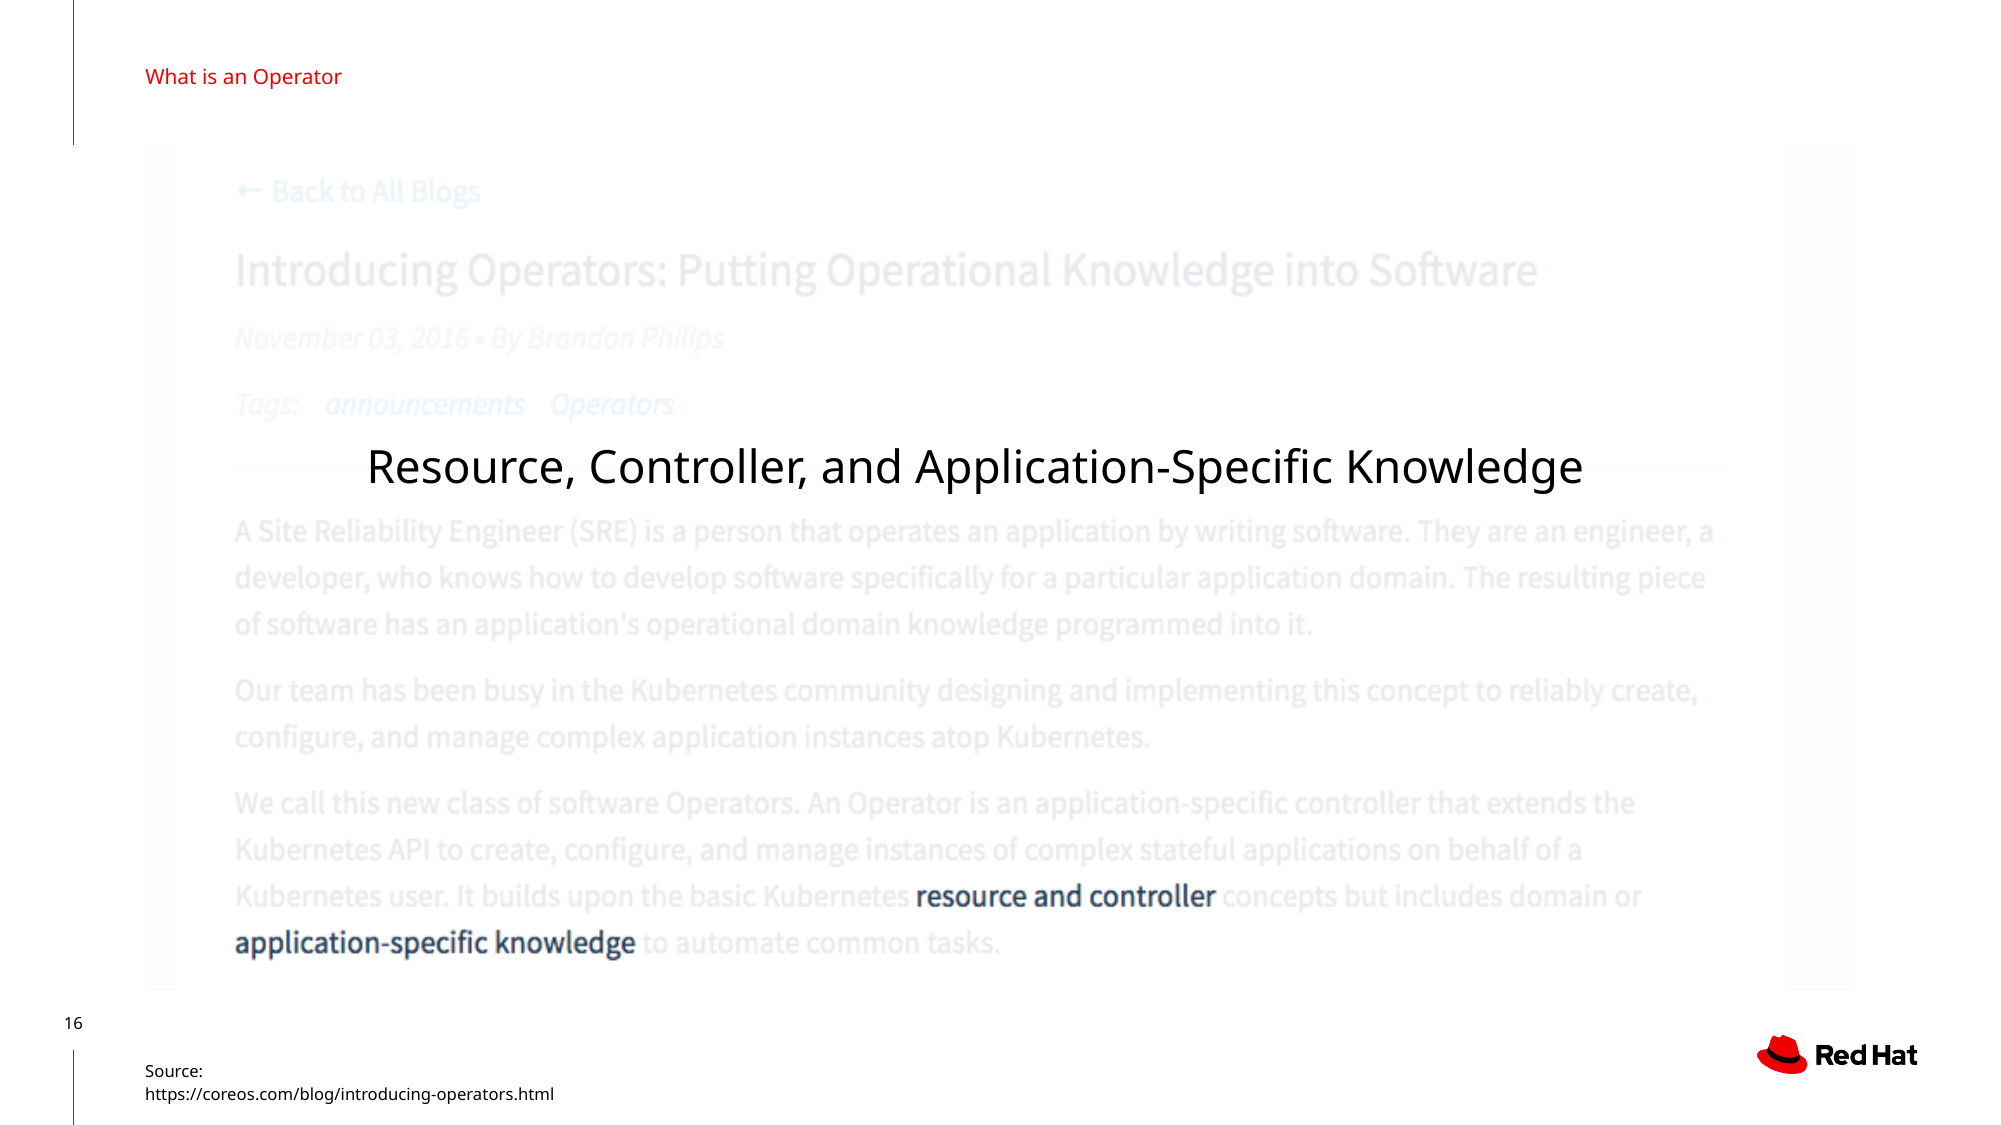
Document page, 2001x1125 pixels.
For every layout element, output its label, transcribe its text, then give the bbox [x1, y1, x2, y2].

slide_number ‹#› [13, 1012, 134, 1036]
picture [1757, 1035, 1918, 1074]
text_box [144, 142, 1856, 990]
subtitle What is an Operator [73, 9, 919, 143]
subtitle Source: https://coreos.com/blog/introducing-operators.html [145, 1012, 1458, 1104]
